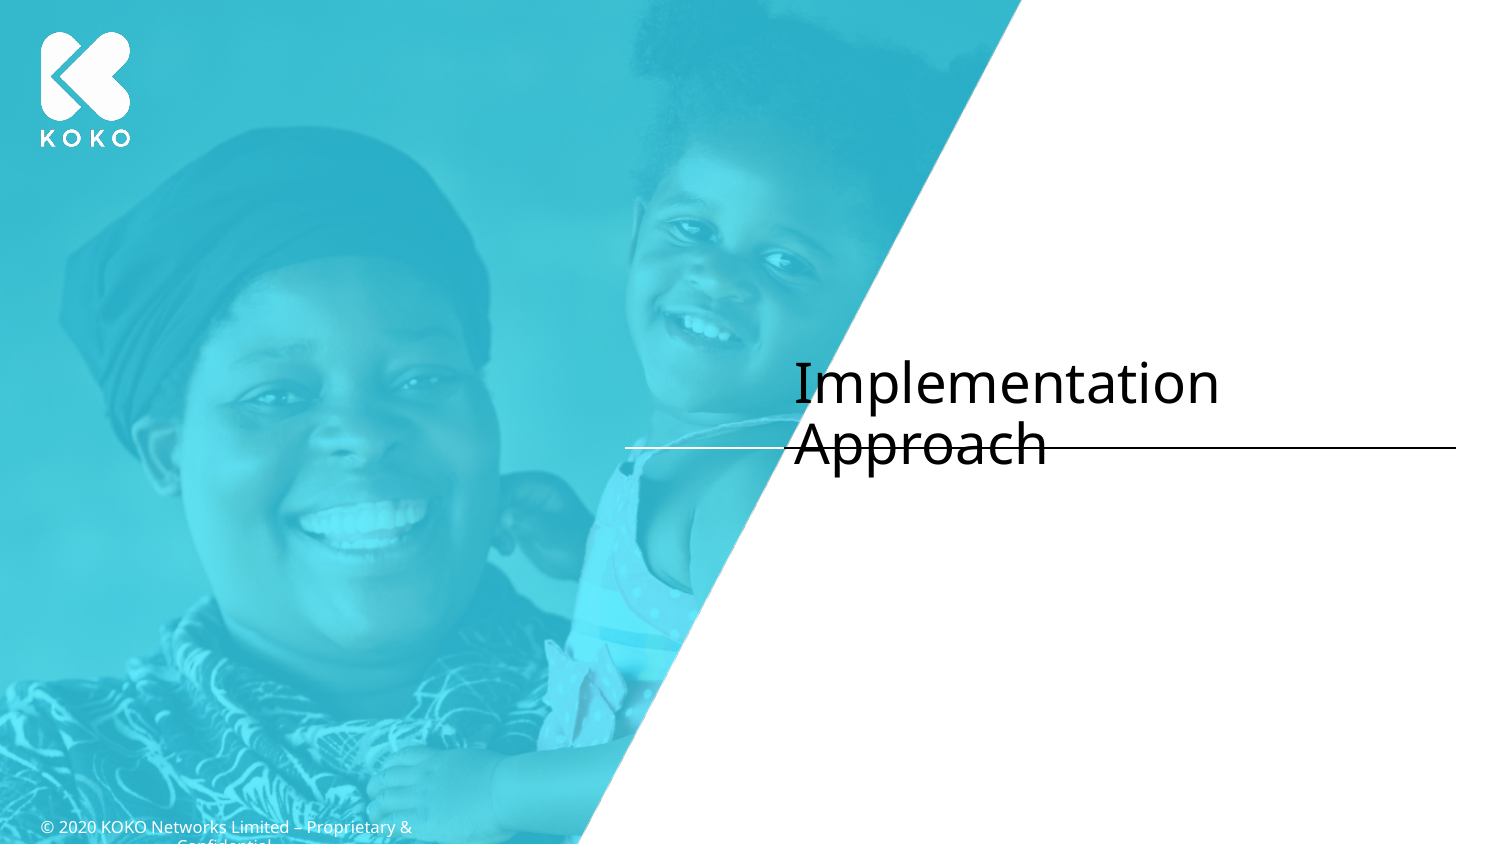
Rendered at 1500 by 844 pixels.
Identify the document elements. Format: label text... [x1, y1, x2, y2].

title Implementation Approach [783, 369, 1500, 462]
picture [0, 0, 1500, 844]
